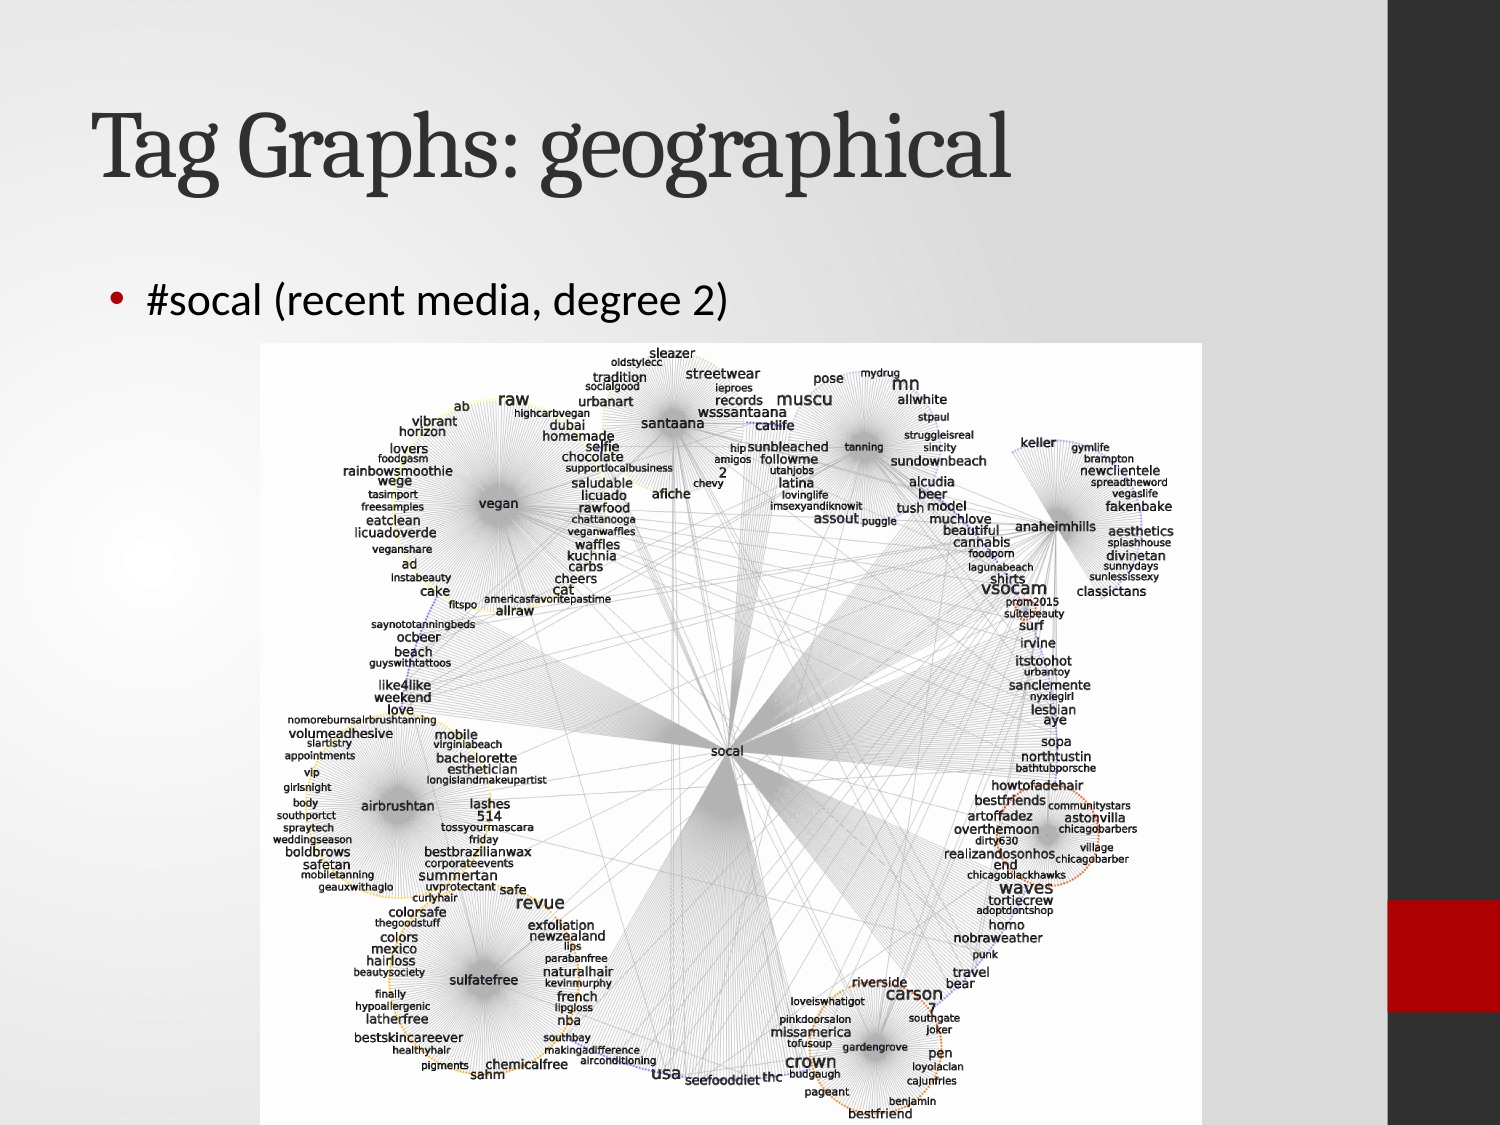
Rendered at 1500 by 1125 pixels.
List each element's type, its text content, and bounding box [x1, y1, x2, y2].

list #socal (recent media, degree 2) [75, 262, 1325, 1050]
picture [259, 342, 1203, 1125]
title Tag Graphs: geographical [75, 45, 1325, 233]
